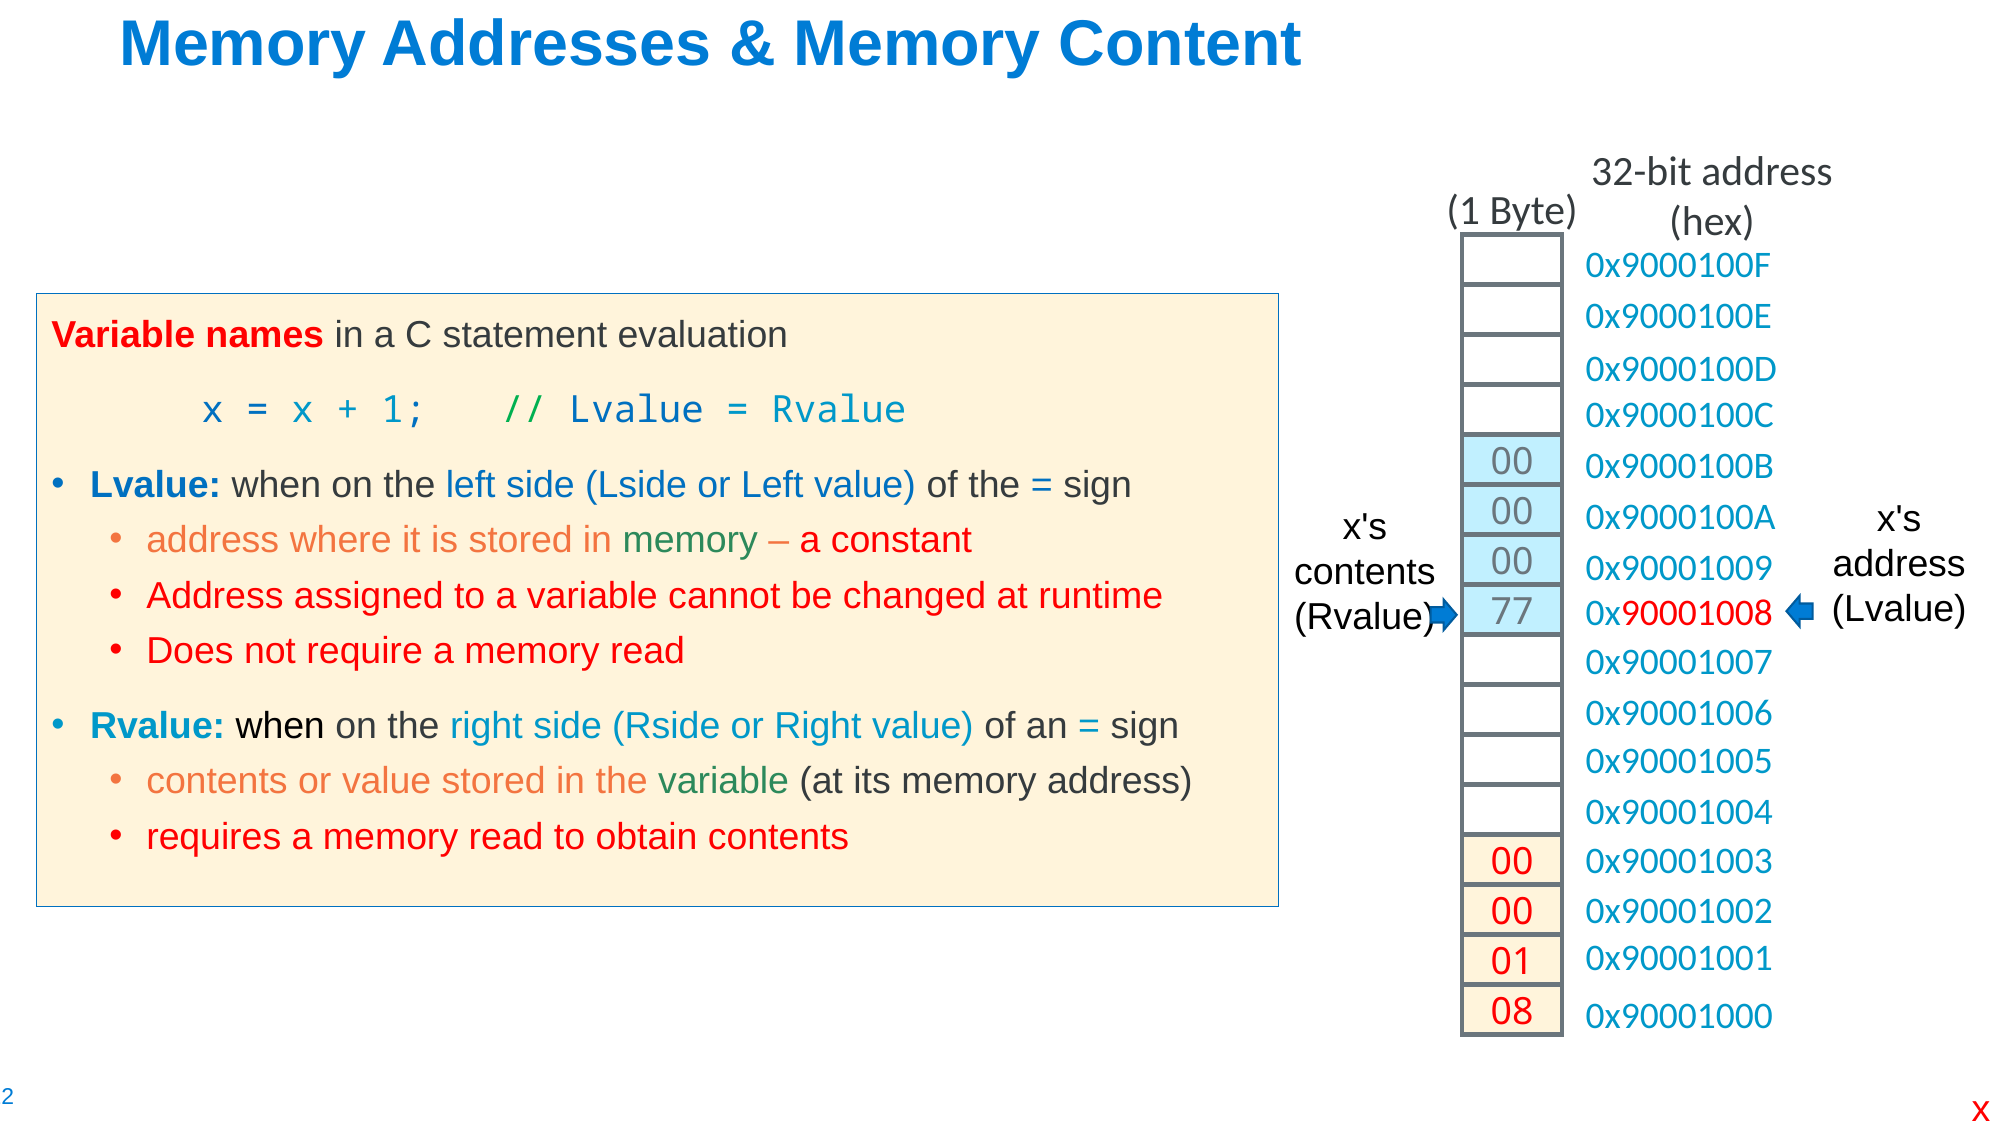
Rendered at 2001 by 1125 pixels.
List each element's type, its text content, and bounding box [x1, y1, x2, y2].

text_box x's contents (Rvalue) [1267, 494, 1430, 645]
text_box x's address (Lvalue) [1855, 486, 1997, 637]
title Memory Addresses & Memory Content [104, 9, 1830, 87]
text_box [1430, 136, 1855, 1044]
list Variable names in a C statement evaluation x = x + 1; // Lvalue = Rvalue Lvalue: when on the left side (Lside or Left value) of the = sign address where it is stored in memory – a constant Address assigned to a variable cannot be changed at runtime Does not require a memory read Rvalue: when on the right side (Rside or Right value) of an = sign contents or value stored in the variable (at its memory address) requires a memory read to obtain contents [36, 293, 1279, 907]
text_box x [1956, 1076, 2000, 1125]
